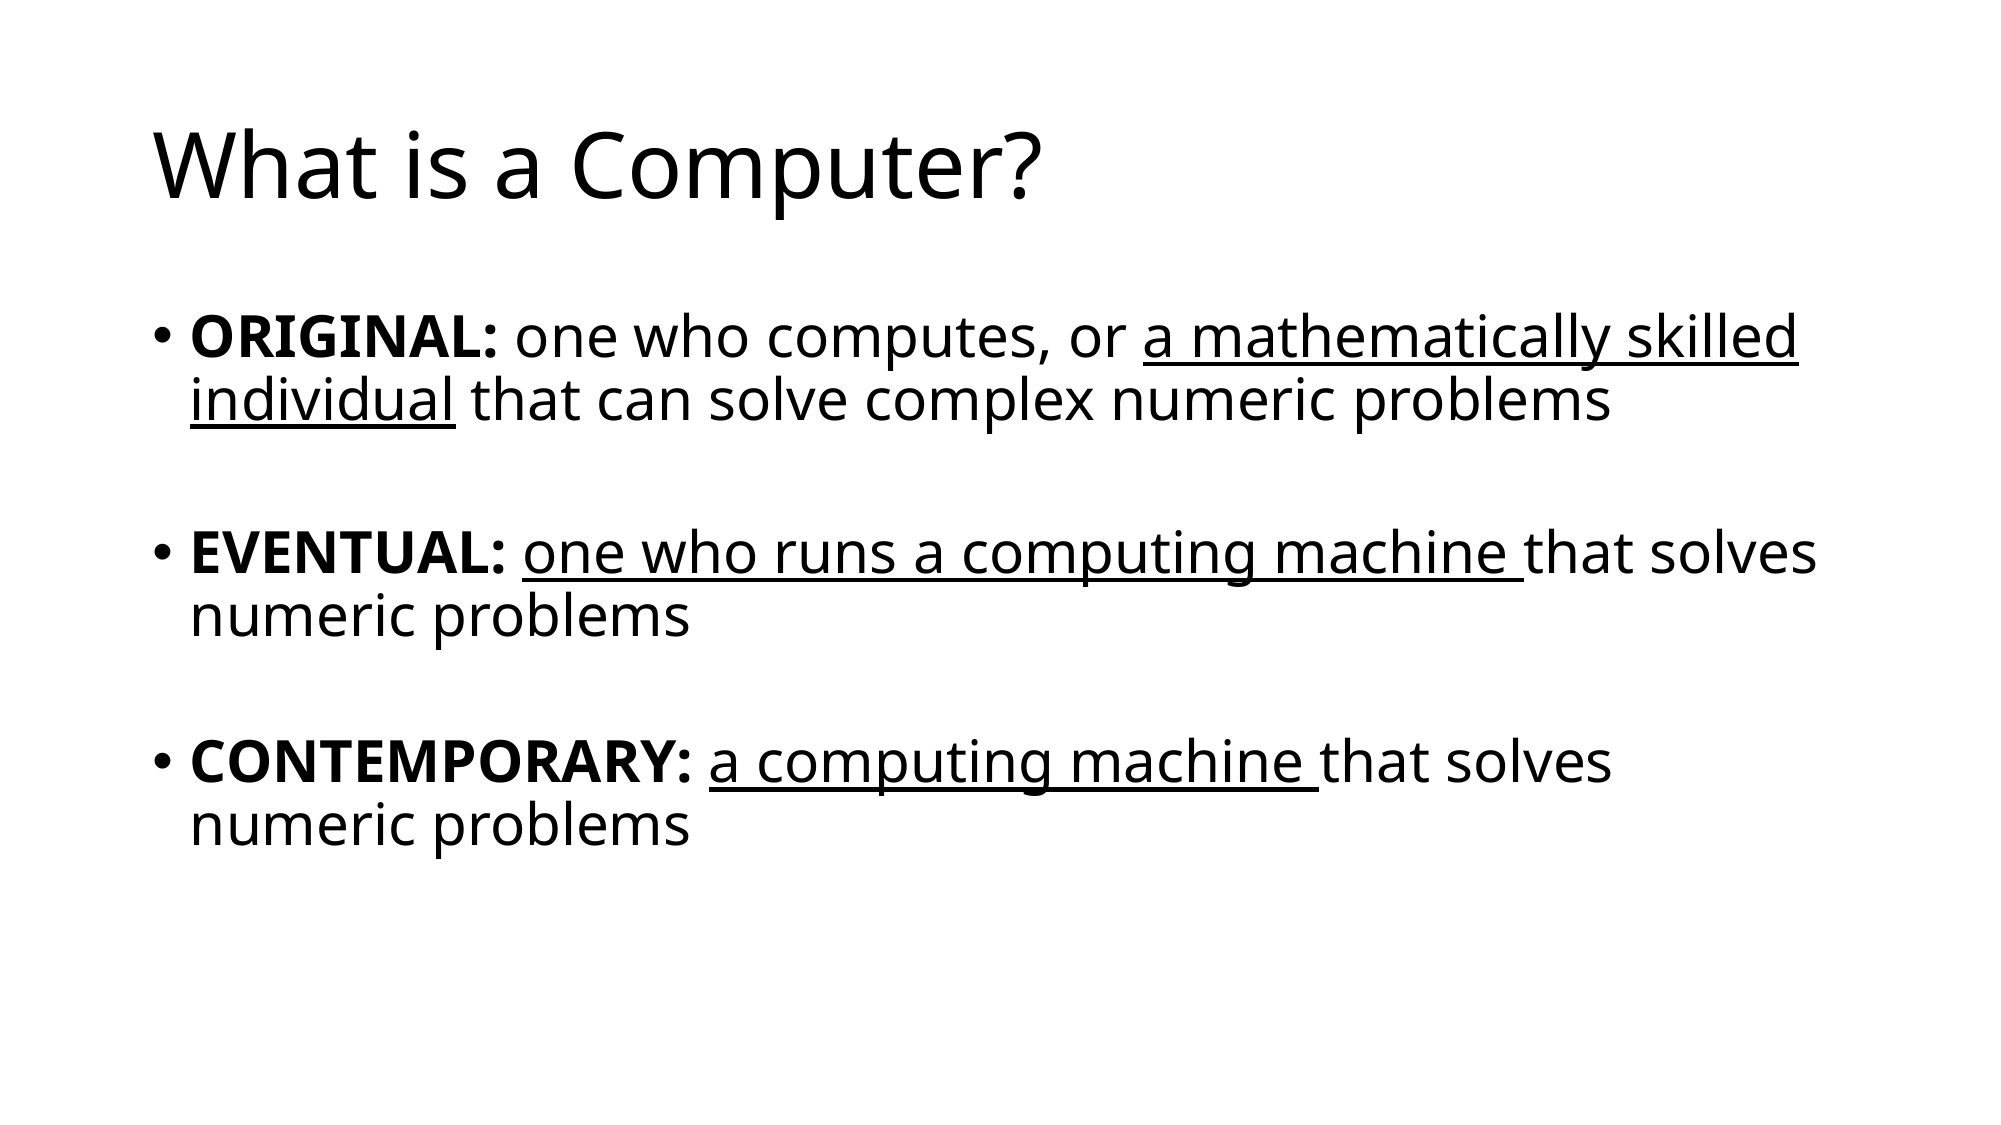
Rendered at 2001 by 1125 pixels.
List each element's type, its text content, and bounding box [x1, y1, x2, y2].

list ORIGINAL: one who computes, or a mathematically skilled individual that can solve complex numeric problems EVENTUAL: one who runs a computing machine that solves numeric problems CONTEMPORARY: a computing machine that solves numeric problems [137, 299, 1863, 1014]
title What is a Computer? [137, 59, 1863, 278]
